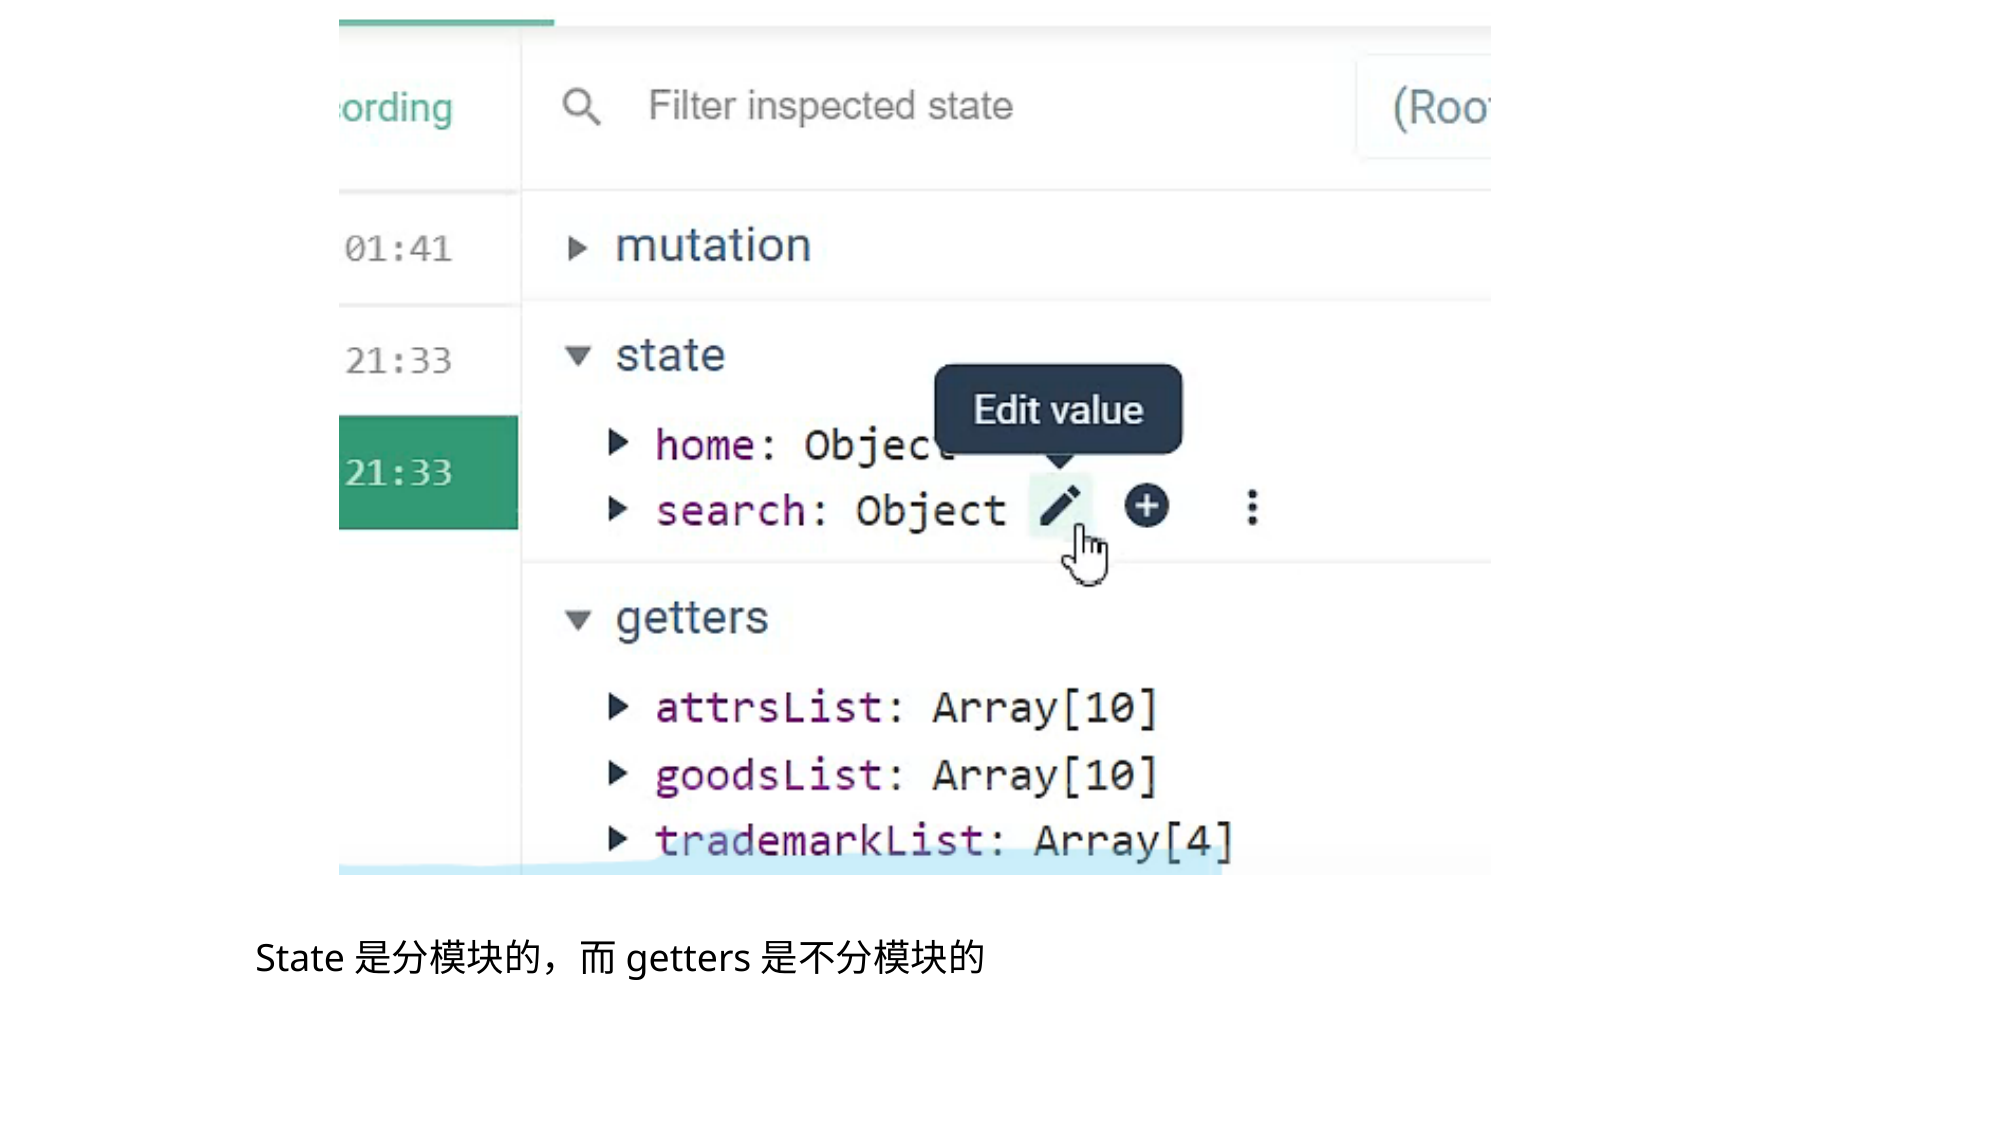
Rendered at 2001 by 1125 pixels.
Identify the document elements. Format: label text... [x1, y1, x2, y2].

picture [338, 0, 1491, 875]
text_box State是分模块的，而getters是不分模块的 [240, 926, 1532, 987]
